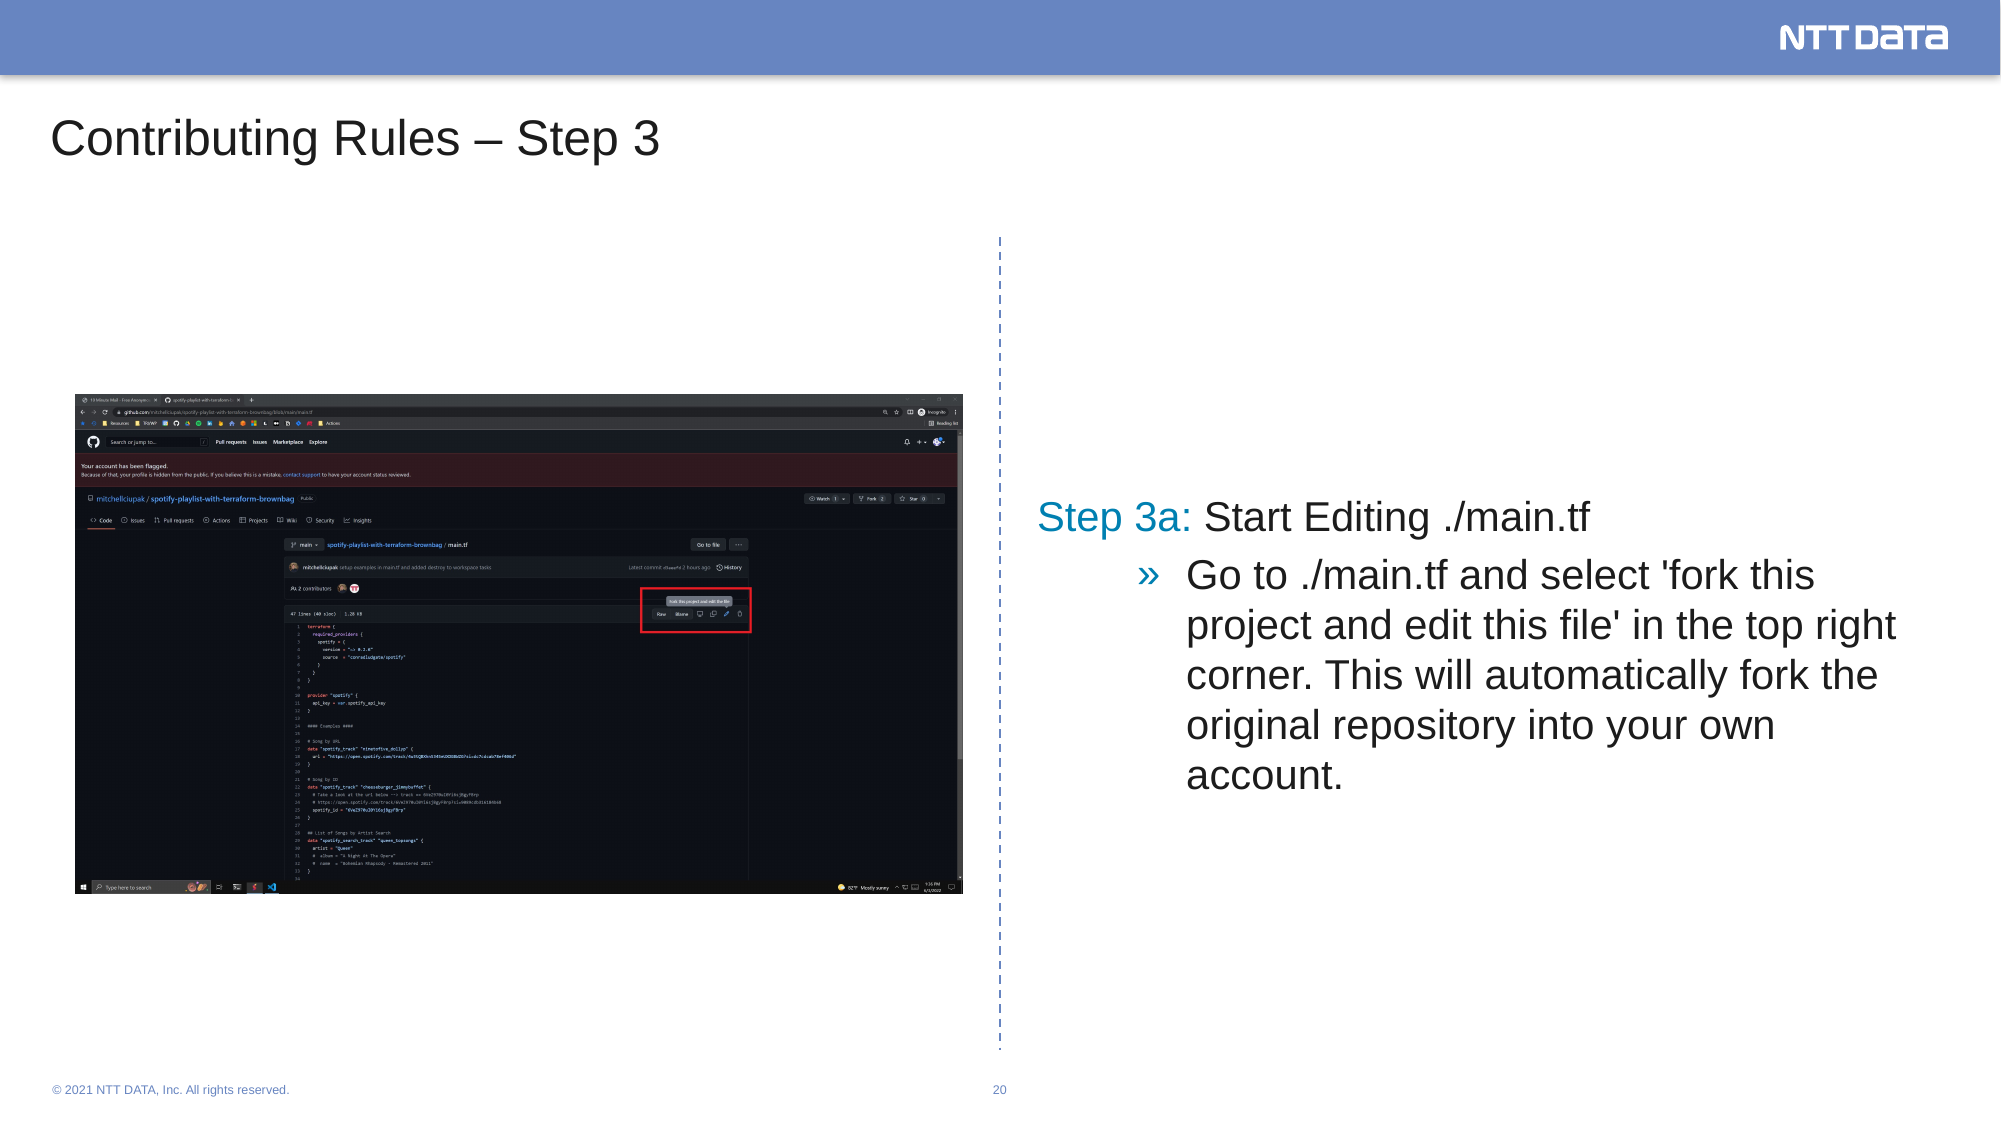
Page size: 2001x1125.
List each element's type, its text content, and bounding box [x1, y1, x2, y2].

footer © 2021 NTT DATA, Inc. All rights reserved. [37, 1075, 398, 1106]
picture [74, 393, 963, 894]
title Contributing Rules – Step 3 [50, 104, 1950, 196]
list Step 3a: Start Editing ./main.tf Go to ./main.tf and select 'fork this project and edit this file' in the top right corner. This will automatically fork the original repository into your own account. [1037, 237, 1925, 1050]
slide_number 20 [945, 1075, 1055, 1106]
